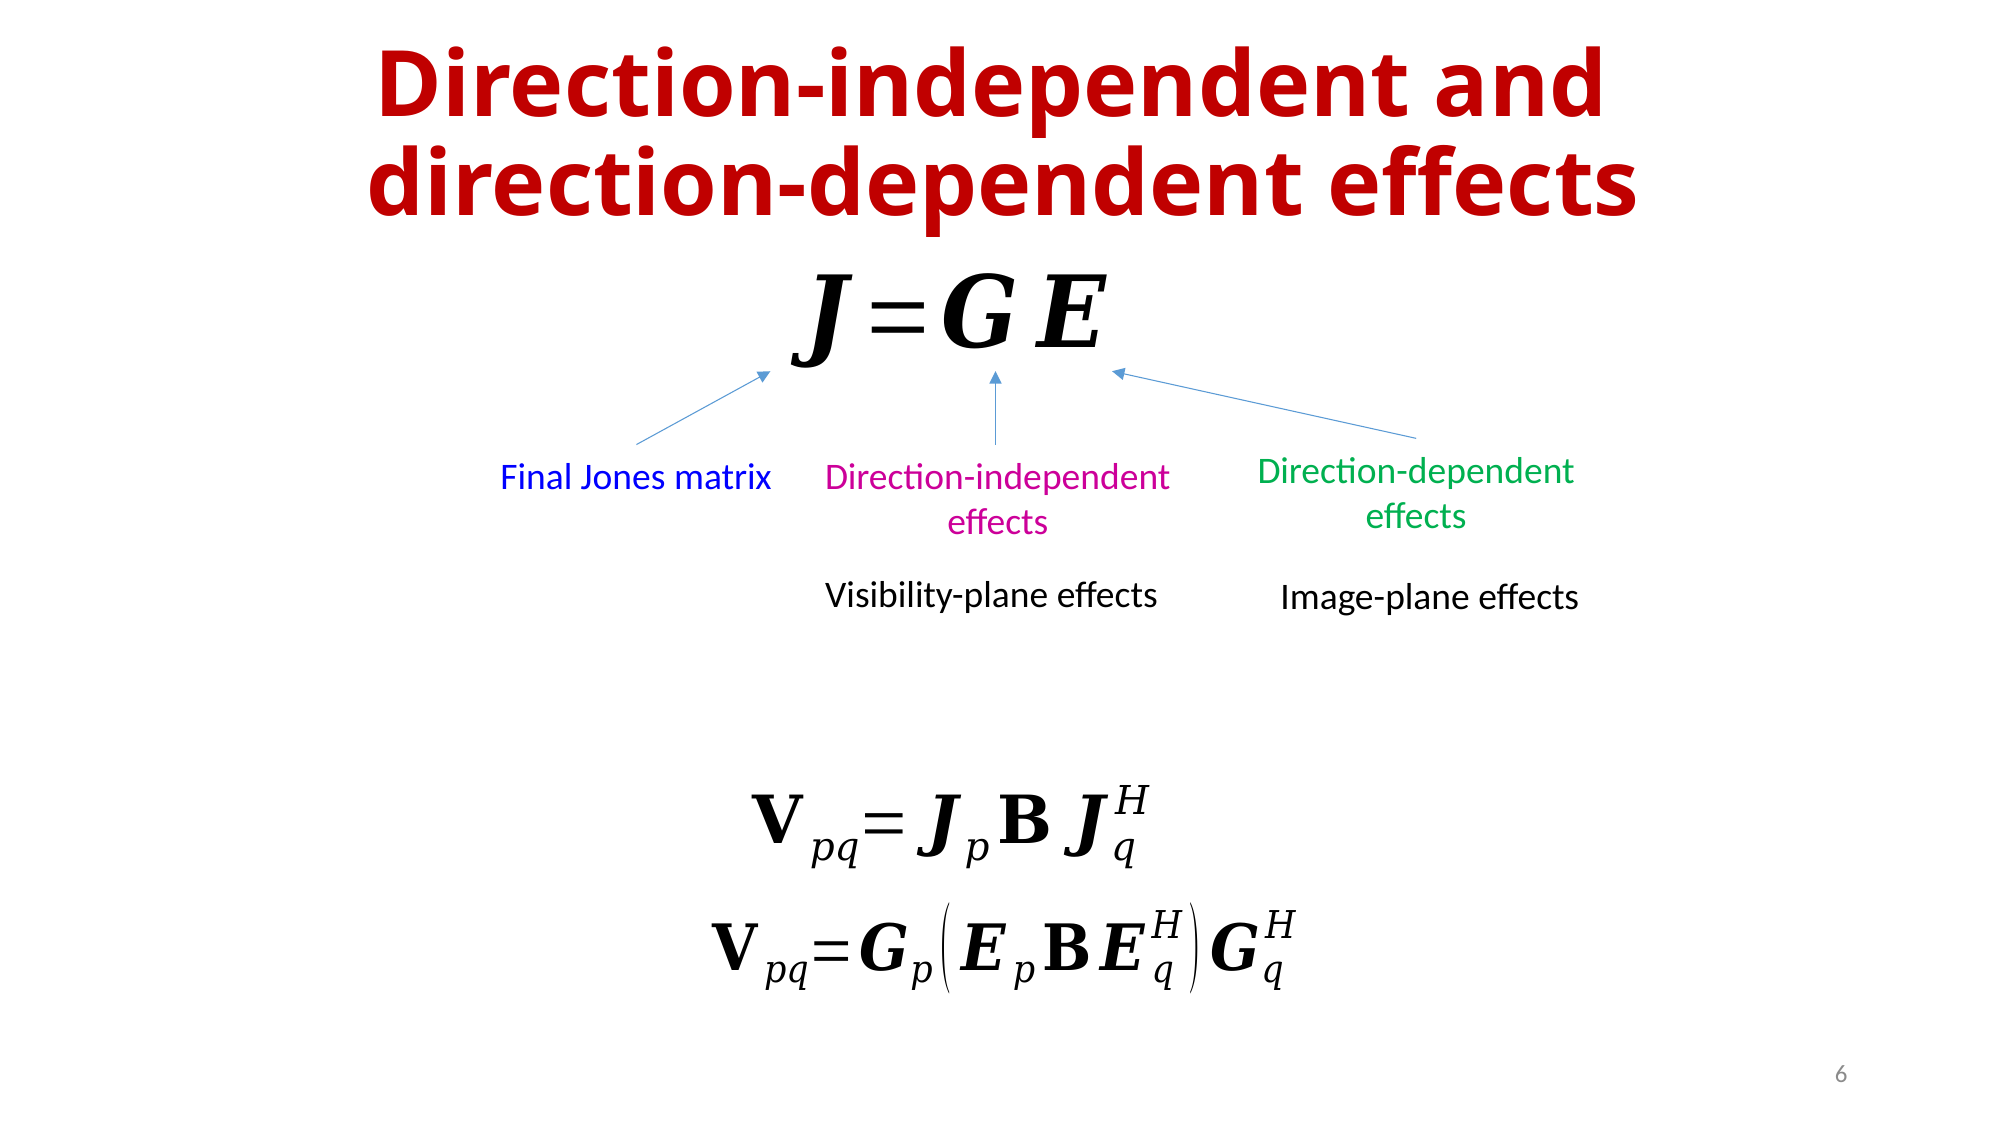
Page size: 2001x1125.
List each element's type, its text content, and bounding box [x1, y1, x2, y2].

text_box Visibility-plane effects [810, 562, 1174, 623]
slide_number 6 [1412, 1042, 1863, 1103]
text_box Image-plane effects [1265, 564, 1595, 625]
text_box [483, 260, 1597, 551]
title Direction-independent and direction-dependent effects [140, 27, 1866, 245]
